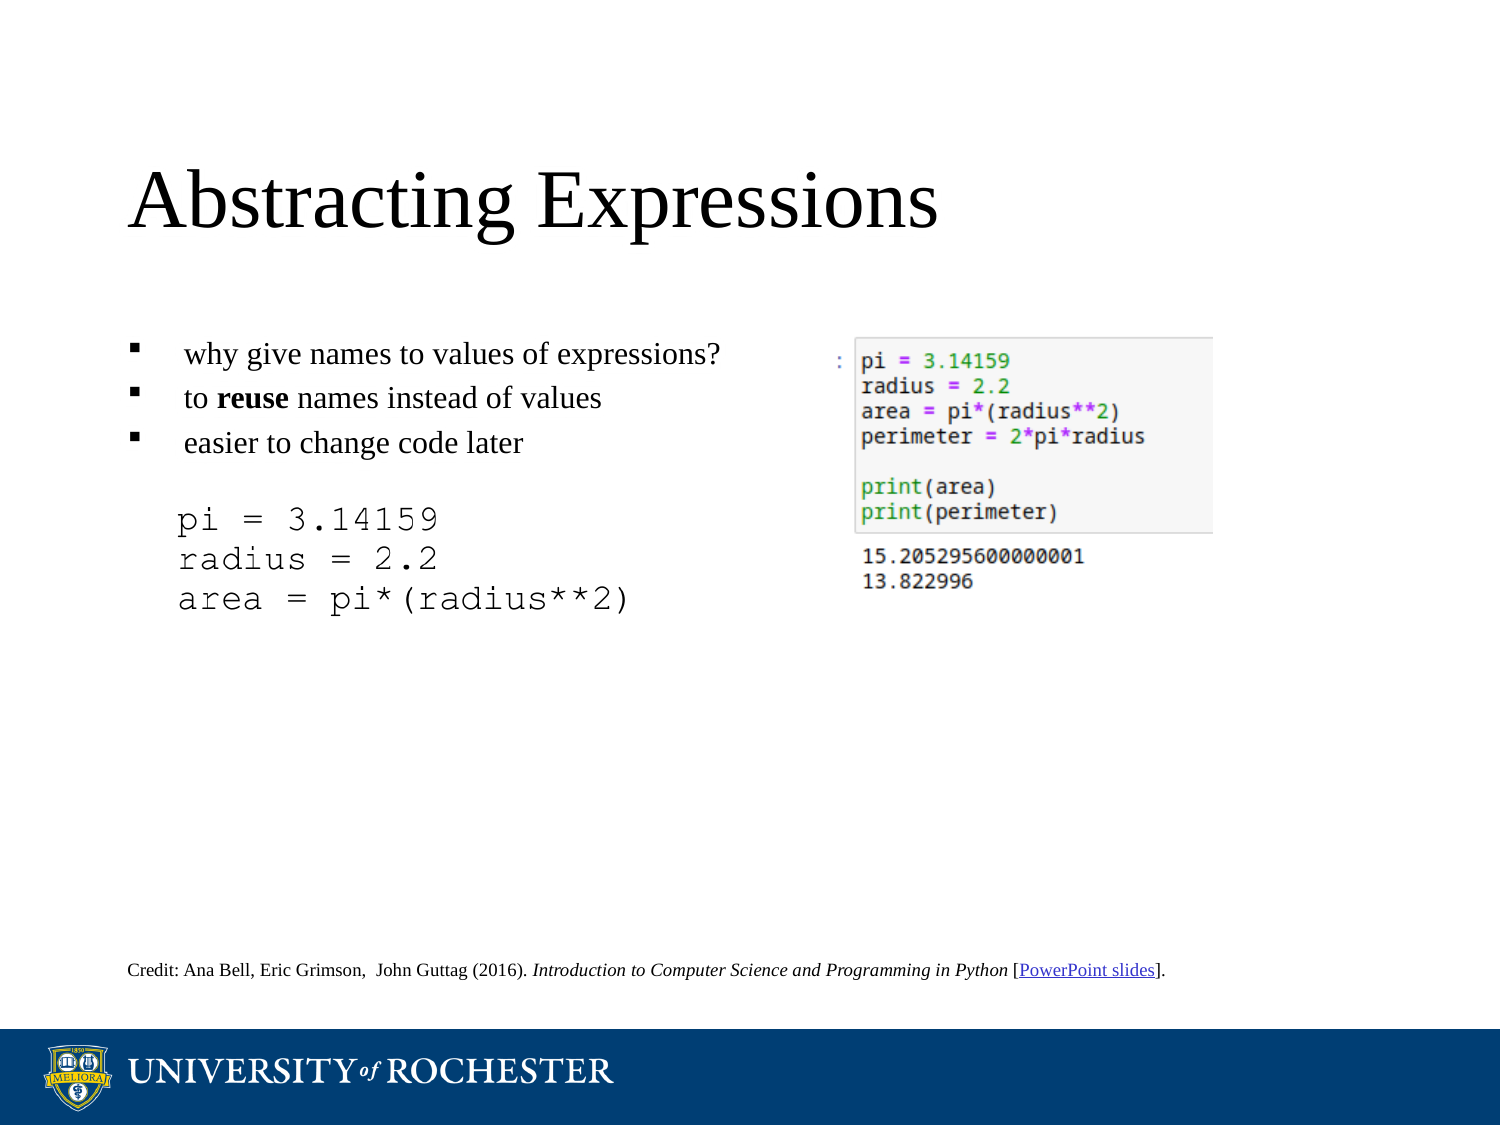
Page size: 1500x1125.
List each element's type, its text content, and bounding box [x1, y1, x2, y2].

text_box Credit: Ana Bell, Eric Grimson, John Guttag (2016). Introduction to Computer Science and Programming in Python [PowerPoint slides]. [112, 950, 1388, 988]
picture [0, 1029, 1500, 1125]
list why give names to values of expressions? to reuse names instead of values easier to change code later [112, 324, 1388, 941]
picture [837, 324, 1213, 602]
title Abstracting Expressions [112, 99, 1388, 288]
picture [162, 487, 663, 643]
